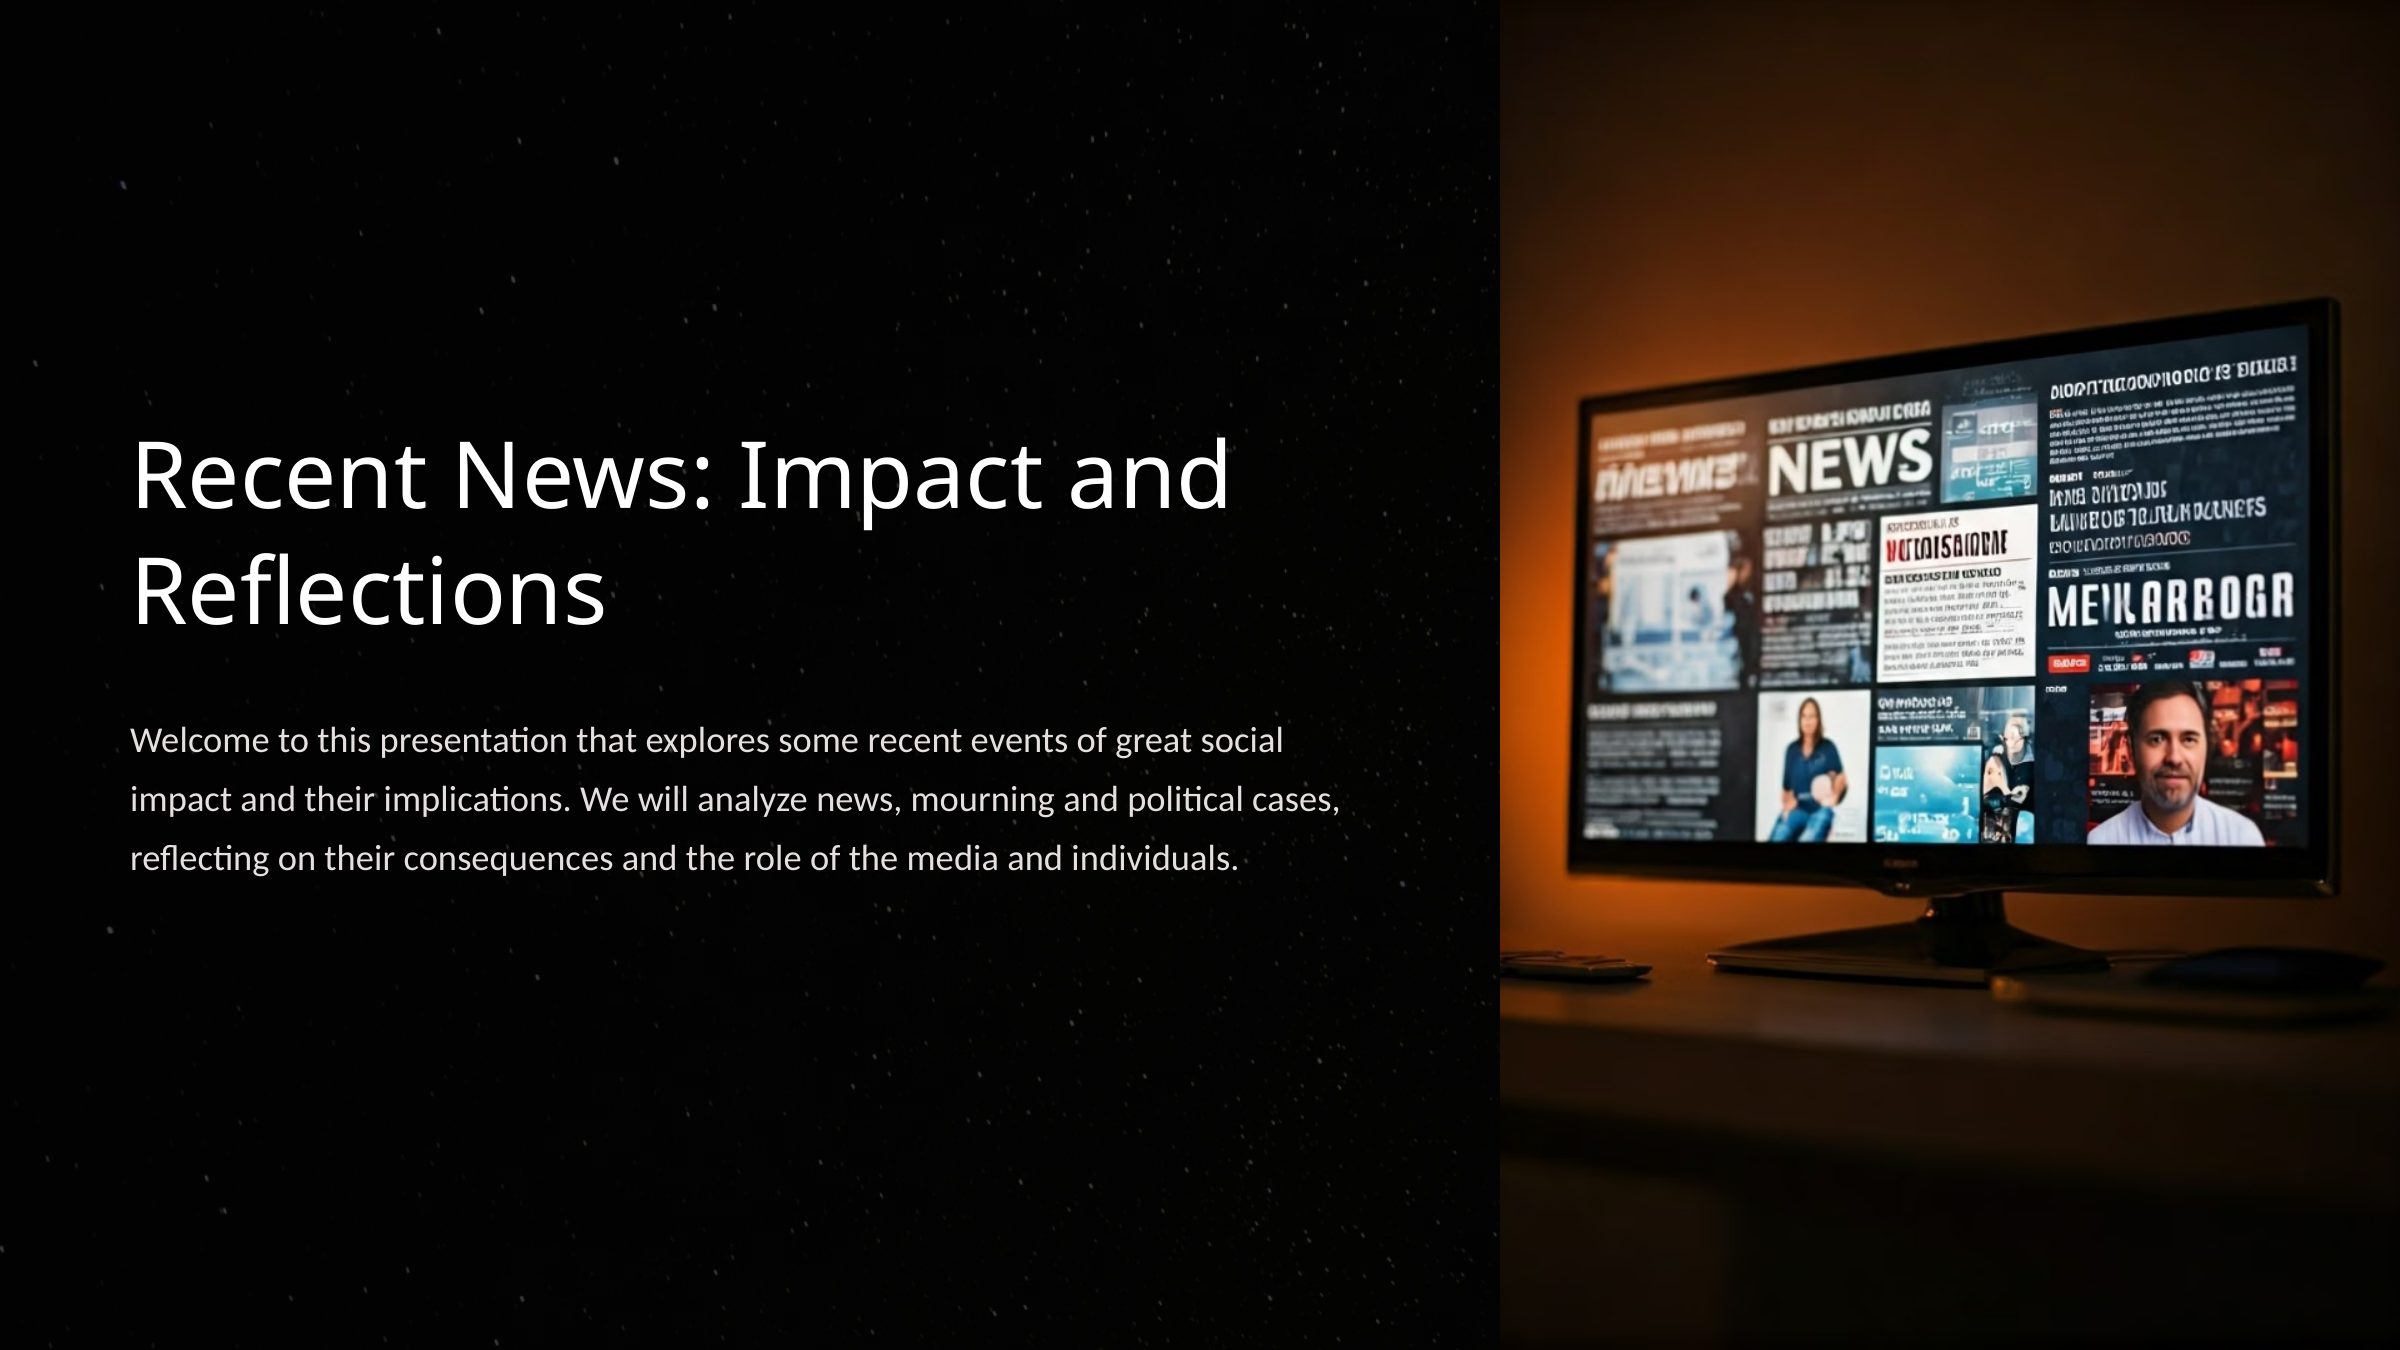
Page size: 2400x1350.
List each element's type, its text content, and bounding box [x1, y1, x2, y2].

picture [0, 0, 2400, 1350]
text_box Recent News: Impact and Reflections [130, 411, 1370, 645]
text_box Welcome to this presentation that explores some recent events of great social impact and their implications. We will analyze news, mourning and political cases, reflecting on their consequences and the role of the media and individuals. [130, 700, 1370, 939]
